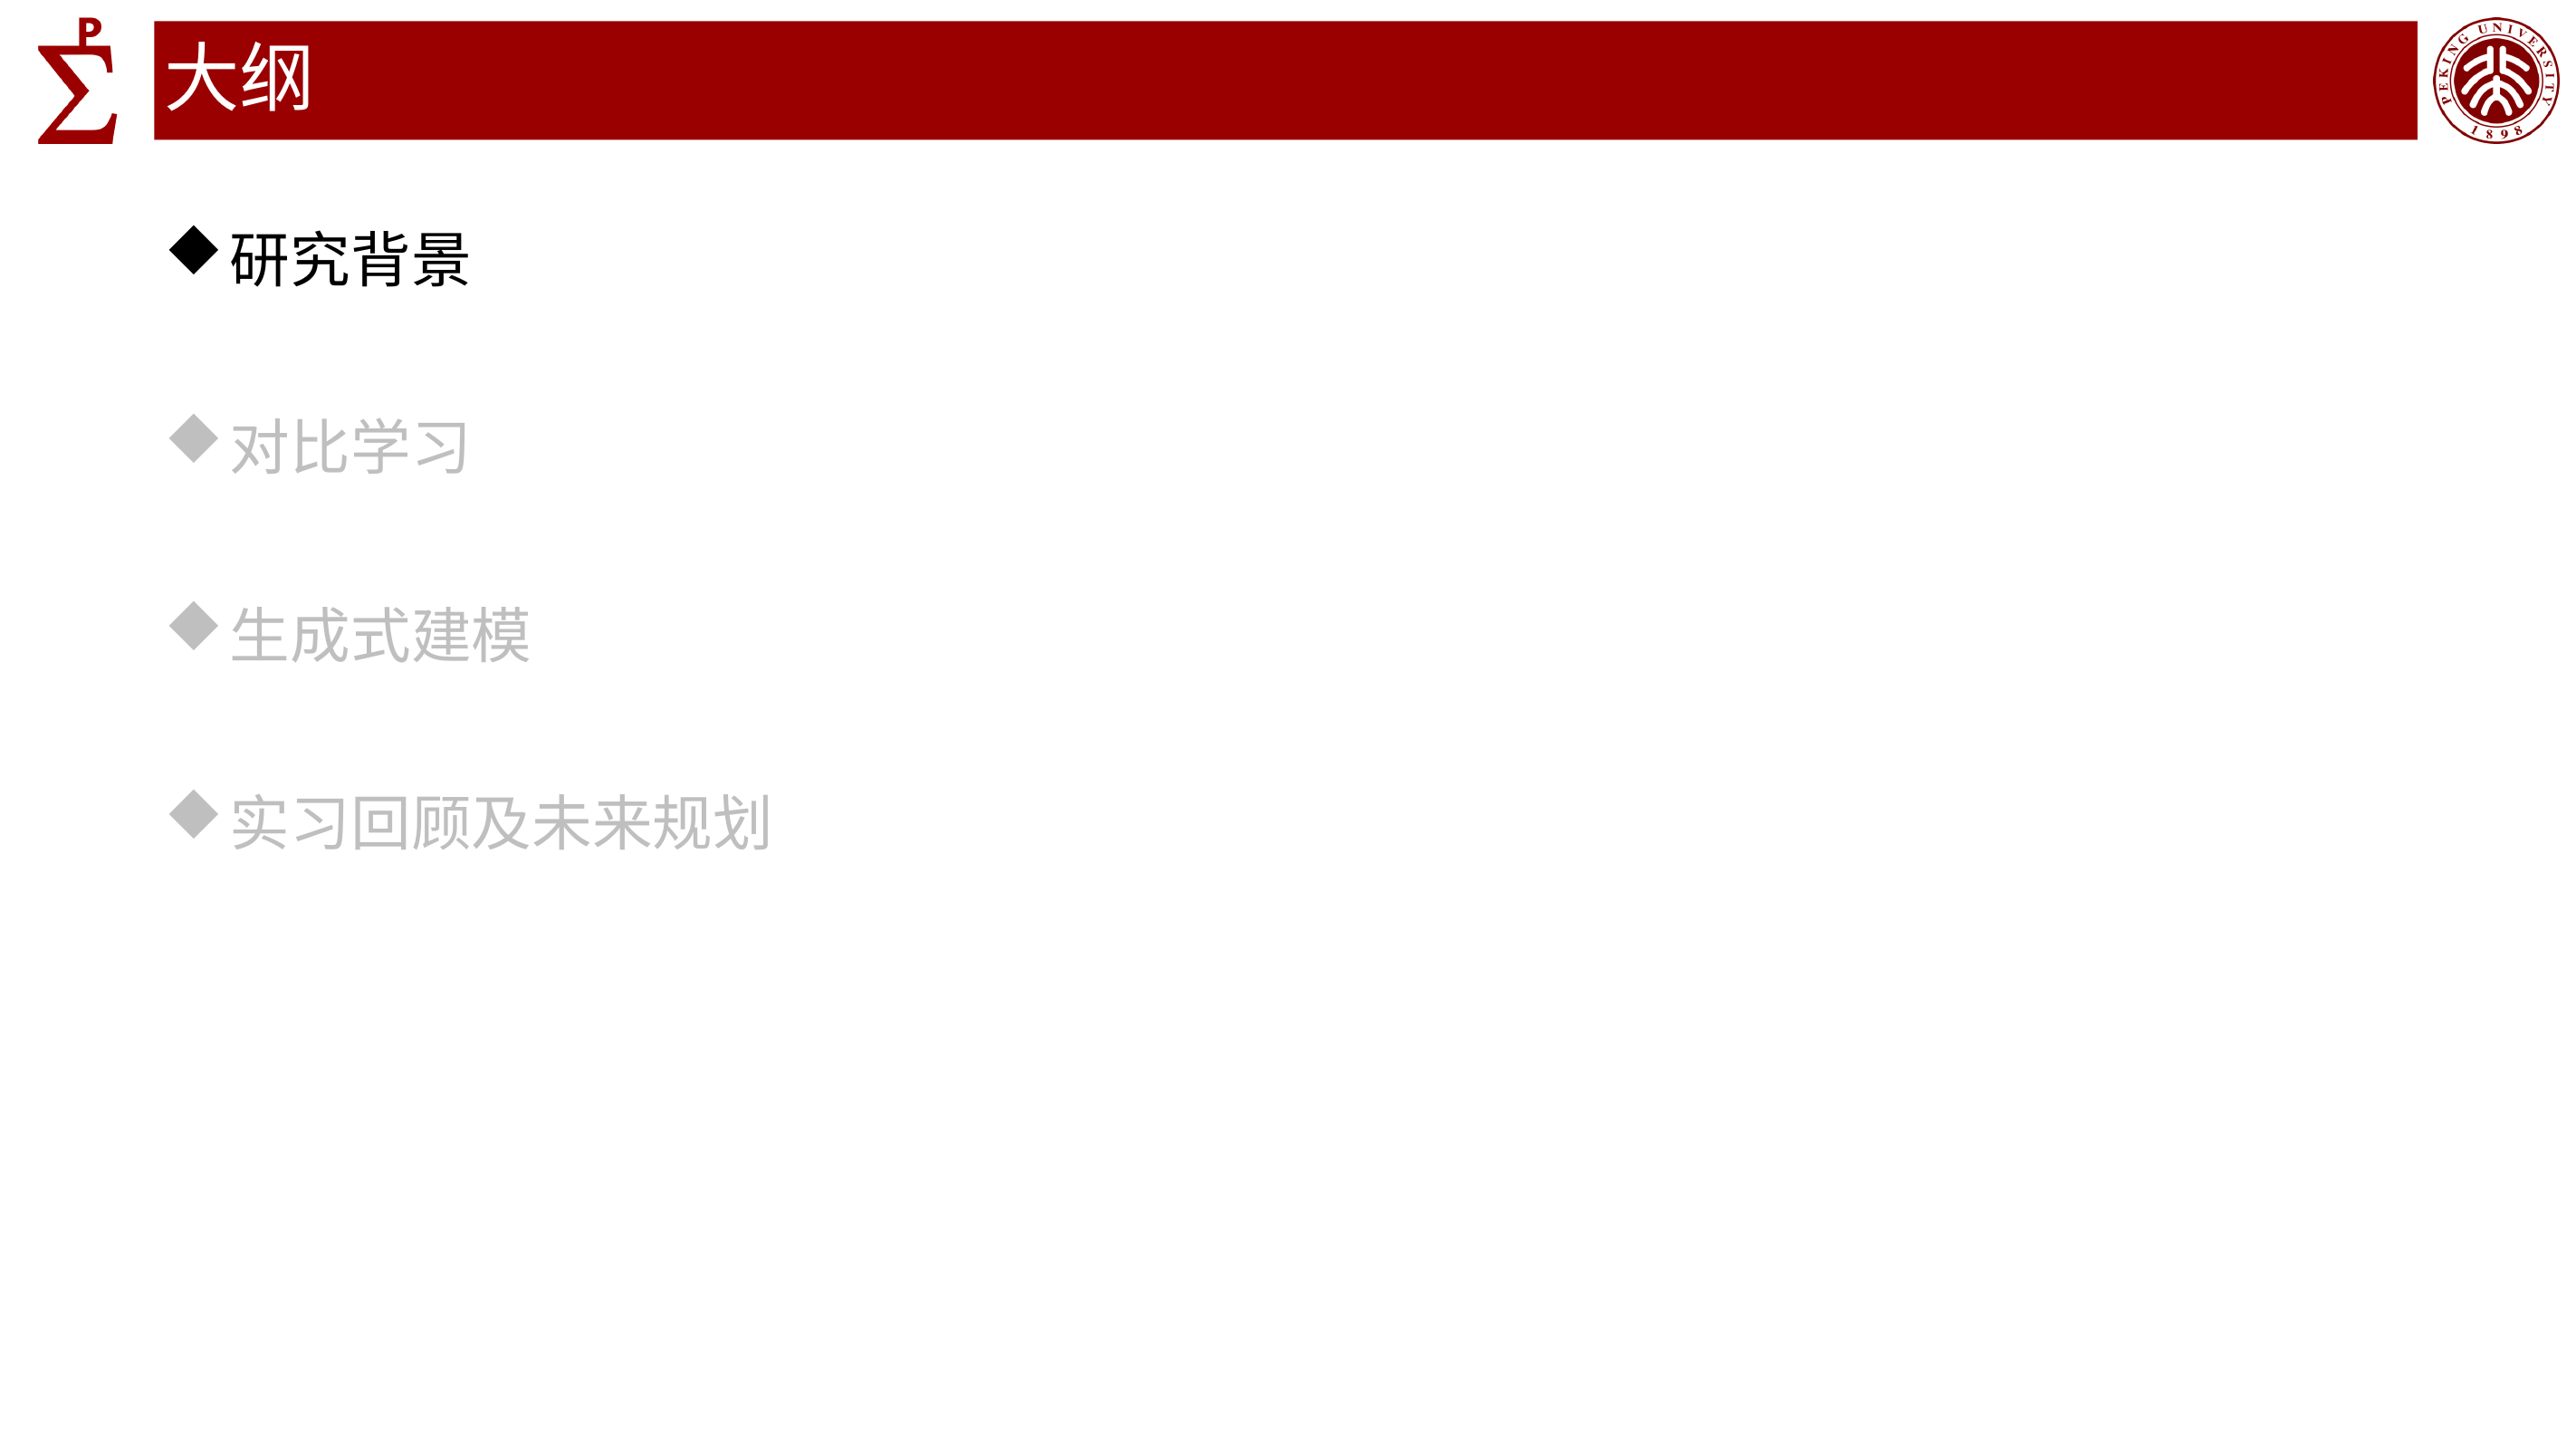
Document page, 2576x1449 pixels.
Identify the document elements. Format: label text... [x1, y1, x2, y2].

picture [2433, 17, 2560, 144]
title 大纲 [150, 24, 2380, 135]
picture [34, 15, 119, 147]
text_box 研究背景 对比学习 生成式建模 实习回顾及未来规划 [150, 178, 2398, 1060]
